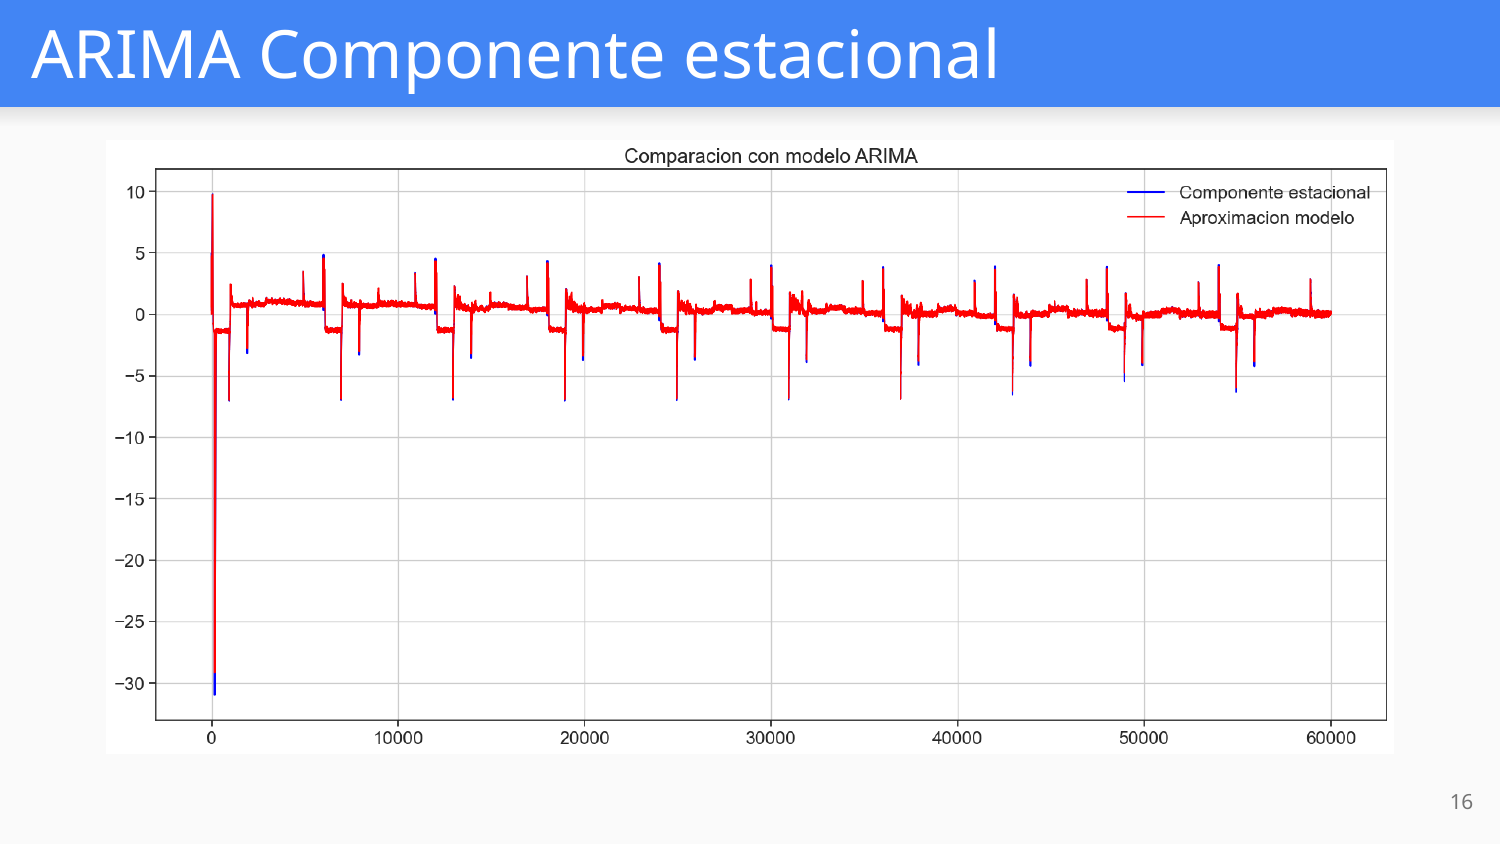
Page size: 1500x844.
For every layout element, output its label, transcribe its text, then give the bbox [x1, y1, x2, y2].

slide_number 16 [1398, 770, 1489, 835]
title ARIMA Componente estacional [16, 2, 1464, 102]
picture [105, 140, 1394, 754]
